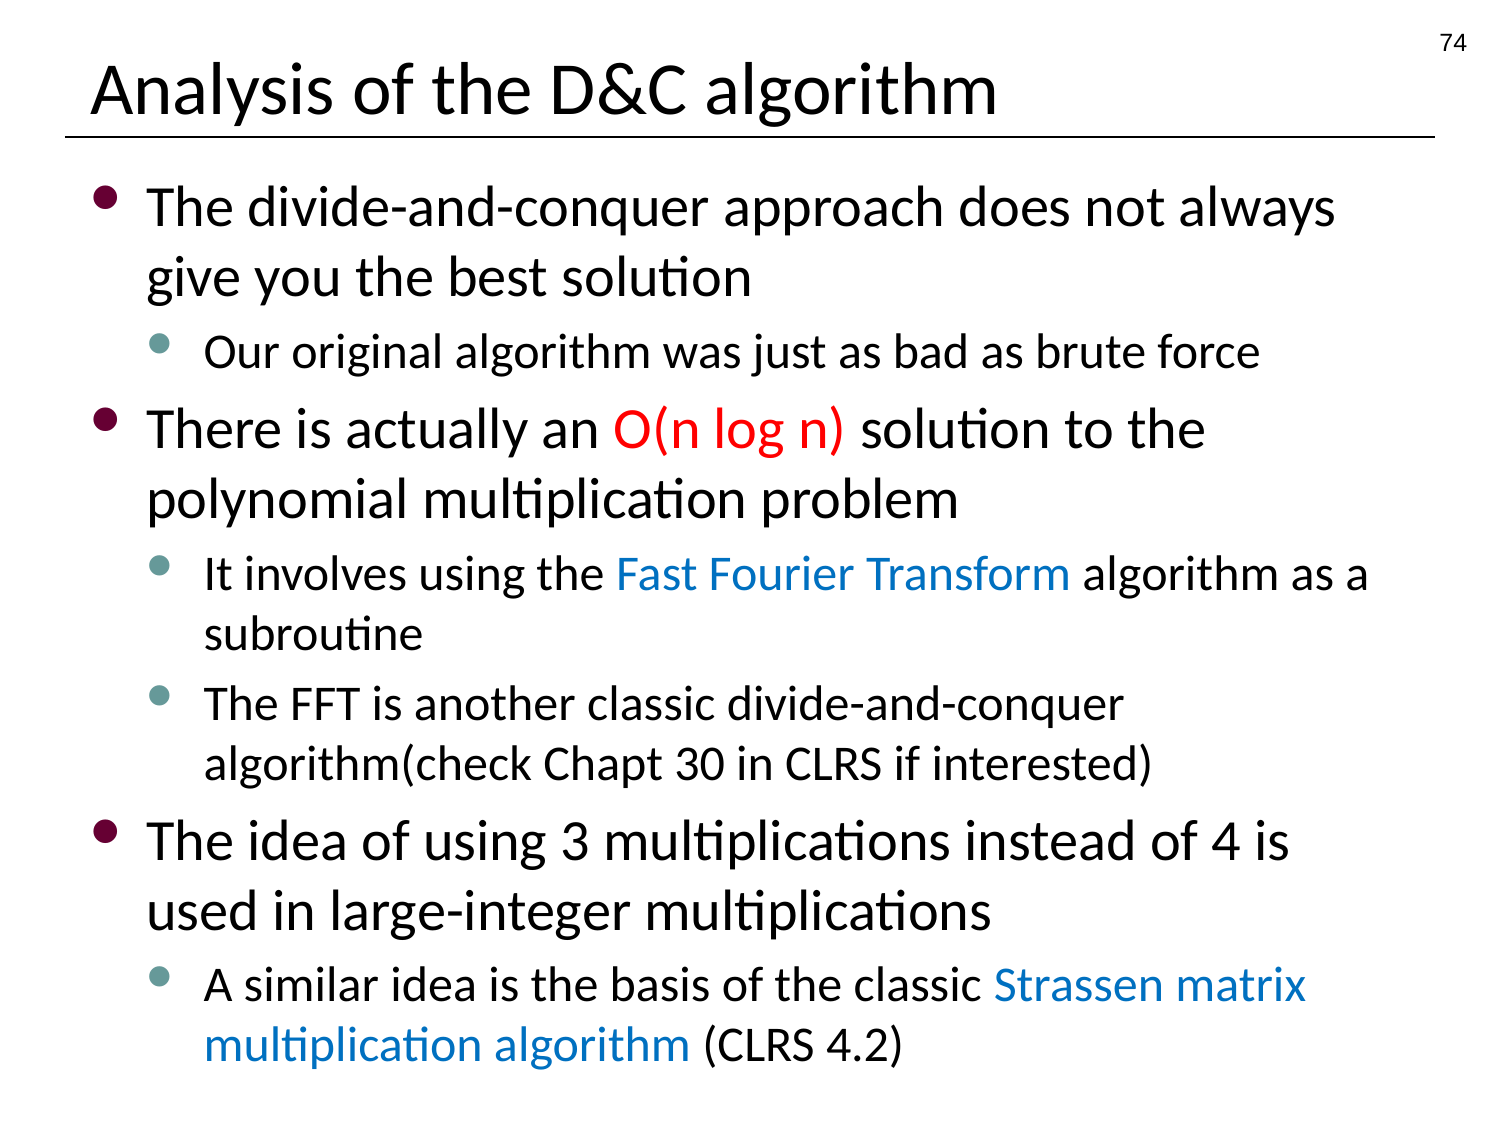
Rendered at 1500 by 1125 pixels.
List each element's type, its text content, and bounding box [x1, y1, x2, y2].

list The divide-and-conquer approach does not always give you the best solution Our original algorithm was just as bad as brute force There is actually an O(n log n) solution to the polynomial multiplication problem It involves using the Fast Fourier Transform algorithm as a subroutine The FFT is another classic divide-and-conquer algorithm(check Chapt 30 in CLRS if interested) The idea of using 3 multiplications instead of 4 is used in large-integer multiplications A similar idea is the basis of the classic Strassen matrix multiplication algorithm (CLRS 4.2) [75, 160, 1425, 1094]
slide_number 74 [1131, 18, 1483, 62]
title Analysis of the D&C algorithm [75, 20, 1425, 138]
